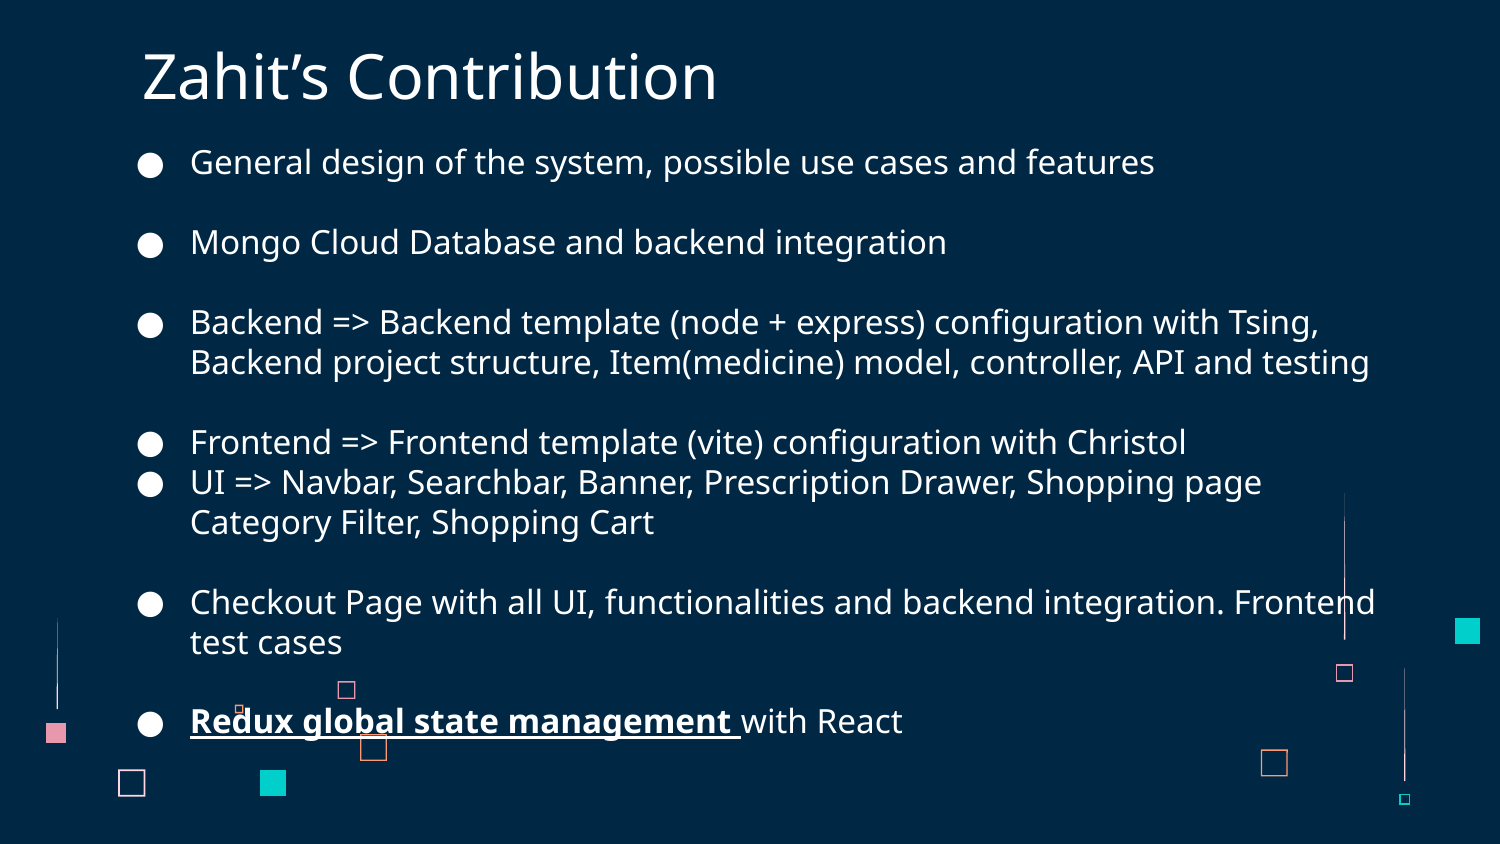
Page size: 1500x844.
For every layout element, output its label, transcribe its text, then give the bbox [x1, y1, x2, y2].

title Zahit’s Contribution [127, 31, 823, 127]
list General design of the system, possible use cases and features Mongo Cloud Database and backend integration Backend => Backend template (node + express) configuration with Tsing, Backend project structure, Item(medicine) model, controller, API and testing Frontend => Frontend template (vite) configuration with Christol UI => Navbar, Searchbar, Banner, Prescription Drawer, Shopping page Category Filter, Shopping Cart Checkout Page with all UI, functionalities and backend integration. Frontend test cases Redux global state management with React [99, 126, 1426, 781]
